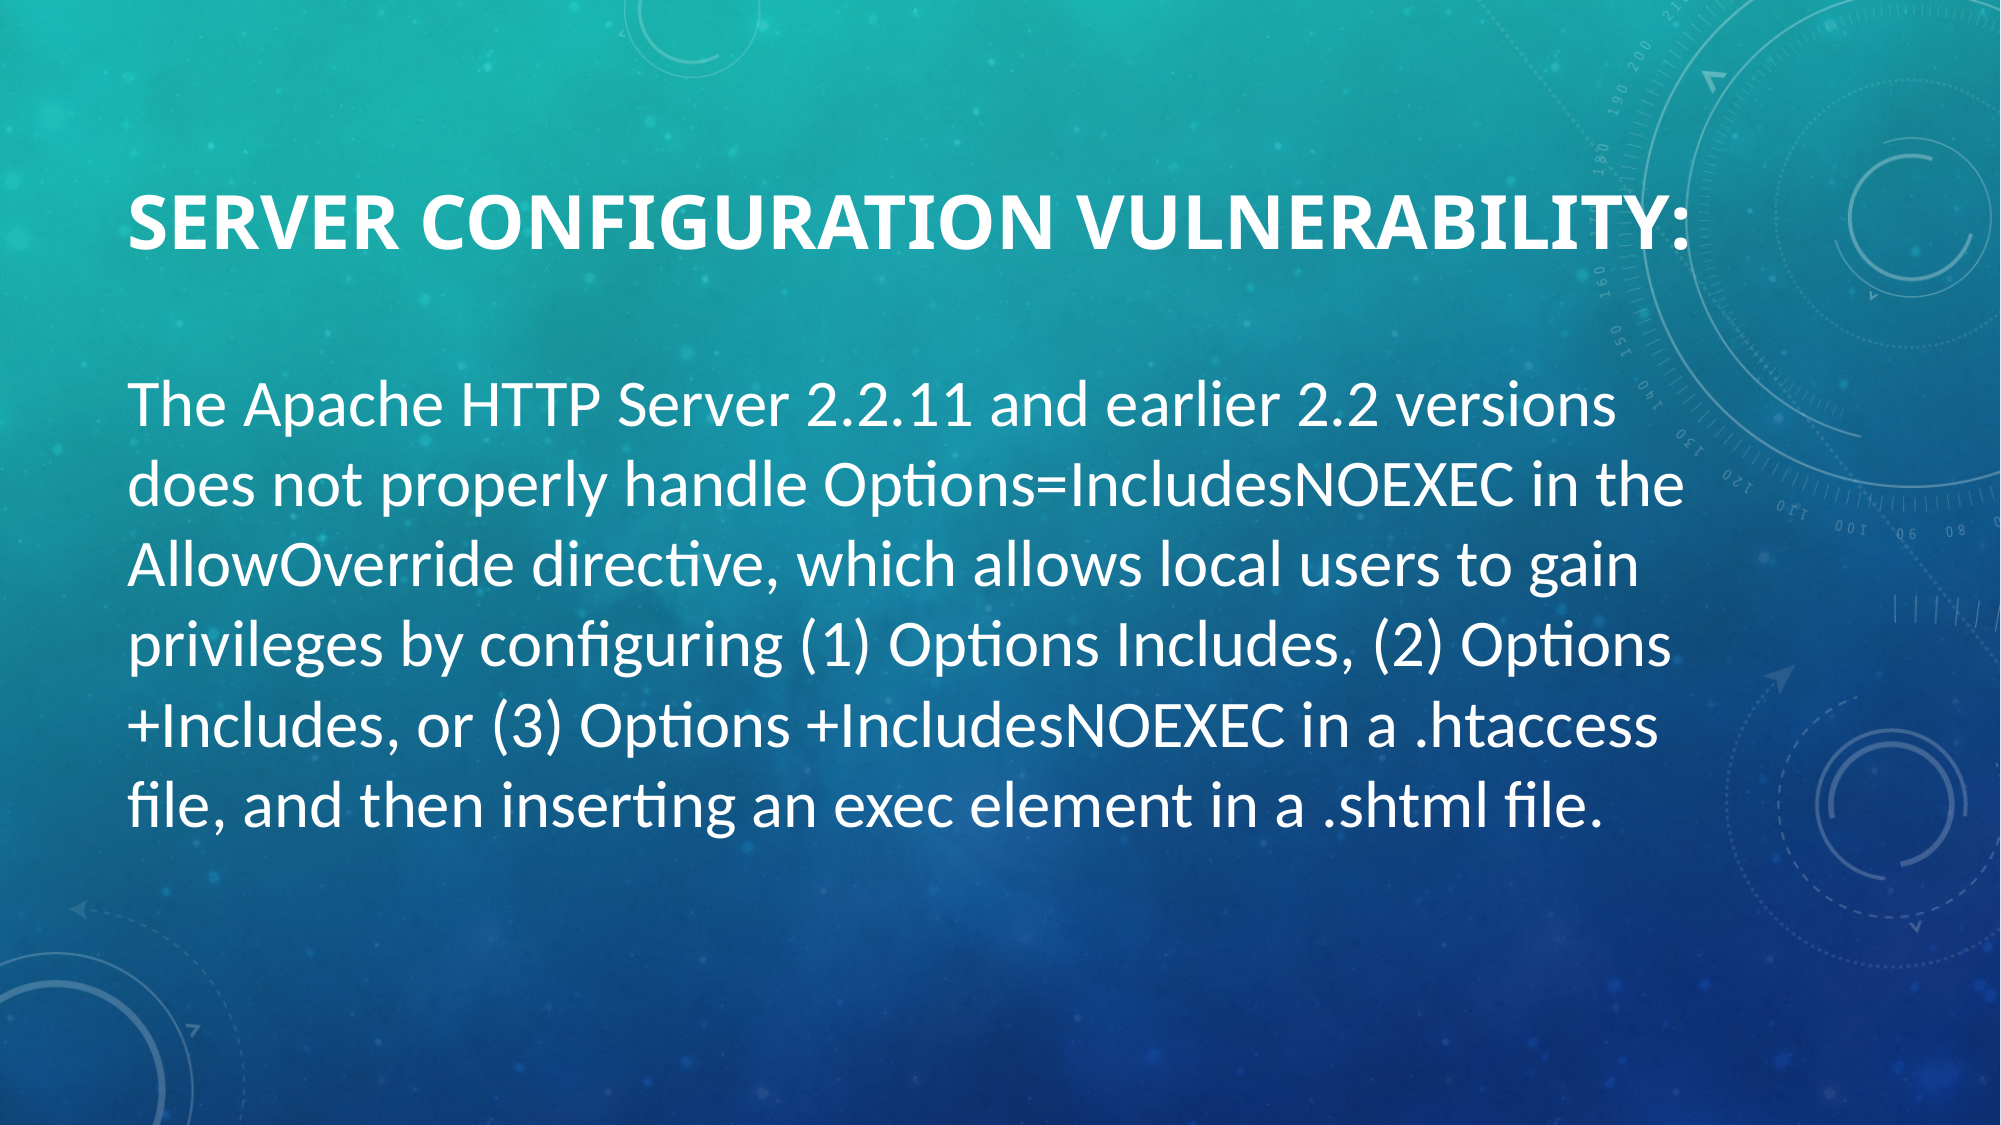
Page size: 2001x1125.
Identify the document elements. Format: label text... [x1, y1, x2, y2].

title Server Configuration Vulnerability: [112, 99, 1775, 339]
picture [0, 0, 2001, 1125]
list The Apache HTTP Server 2.2.11 and earlier 2.2 versions does not properly handle Options=IncludesNOEXEC in the AllowOverride directive, which allows local users to gain privileges by configuring (1) Options Includes, (2) Options +Includes, or (3) Options +IncludesNOEXEC in a .htaccess file, and then inserting an exec element in a .shtml file. [112, 351, 1775, 950]
